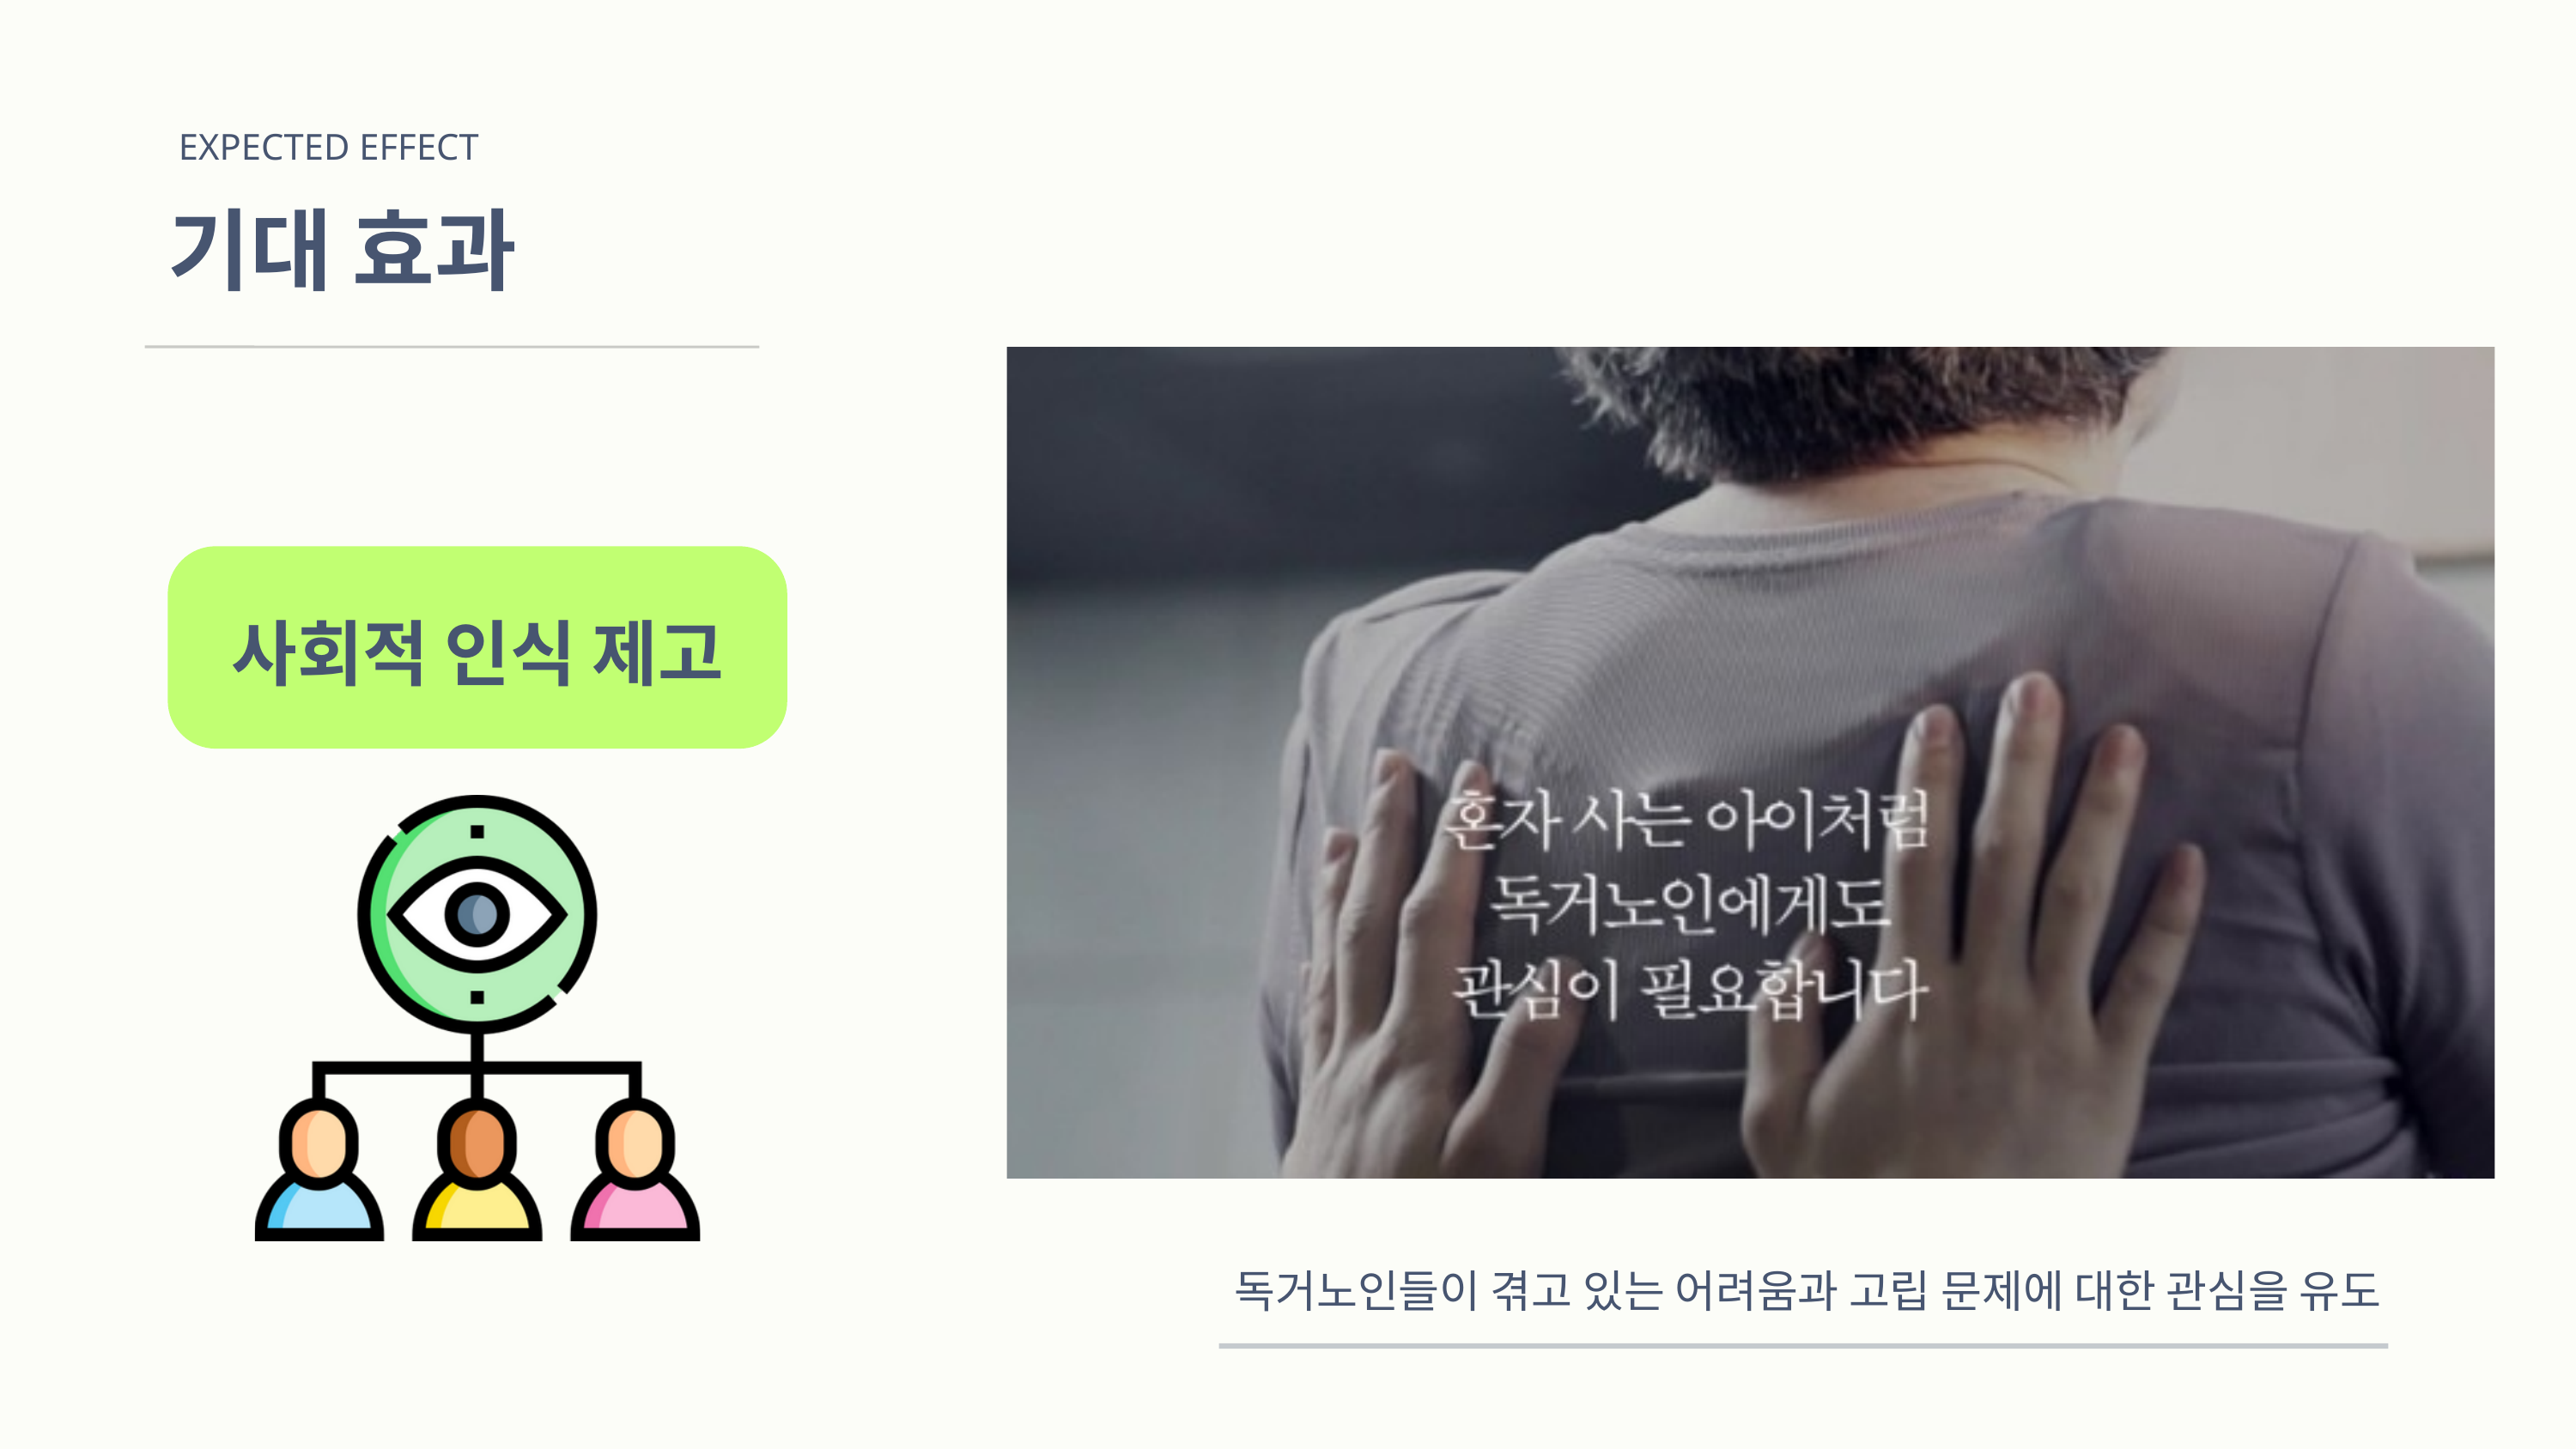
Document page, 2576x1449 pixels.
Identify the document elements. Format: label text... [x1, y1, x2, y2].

text_box 기대 효과 [167, 176, 591, 302]
text_box EXPECTED EFFECT [178, 117, 519, 217]
text_box [1006, 347, 2495, 1179]
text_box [167, 546, 788, 749]
text_box [254, 795, 701, 1241]
text_box 독거노인들이 겪고 있는 어려움과 고립 문제에 대한 관심을 유도 [1213, 1245, 2480, 1318]
